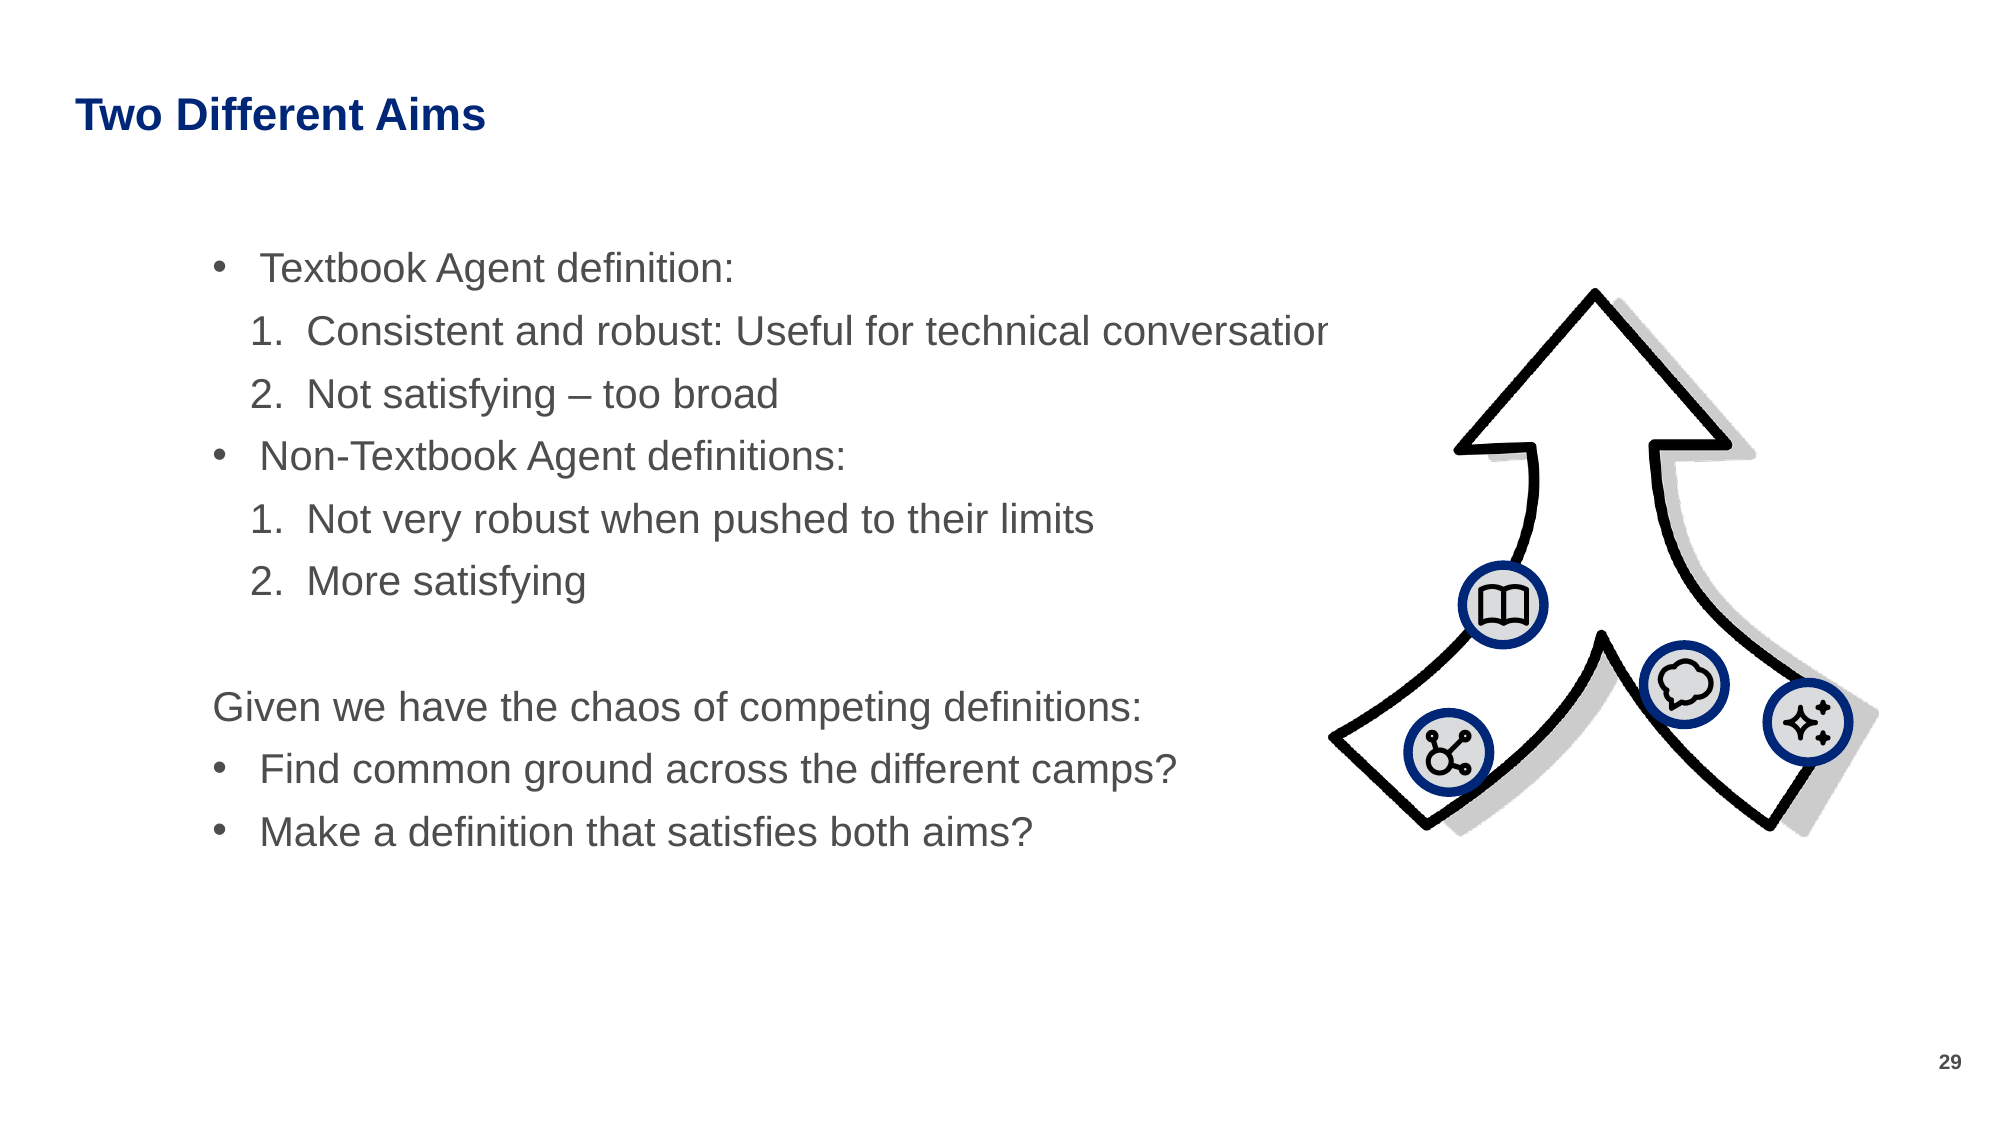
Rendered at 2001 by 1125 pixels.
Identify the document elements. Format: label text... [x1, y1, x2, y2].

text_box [1407, 712, 1490, 793]
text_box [1767, 682, 1849, 763]
list Textbook Agent definition: Consistent and robust: Useful for technical conversation Not satisfying – too broad Non-Textbook Agent definitions: Not very robust when pushed to their limits More satisfying Given we have the chaos of competing definitions: Find common ground across the different camps? Make a definition that satisfies both aims? [212, 241, 1444, 955]
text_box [1643, 644, 1726, 725]
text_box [1462, 565, 1544, 645]
title Two Different Aims [75, 91, 1925, 142]
picture [1328, 288, 1879, 837]
